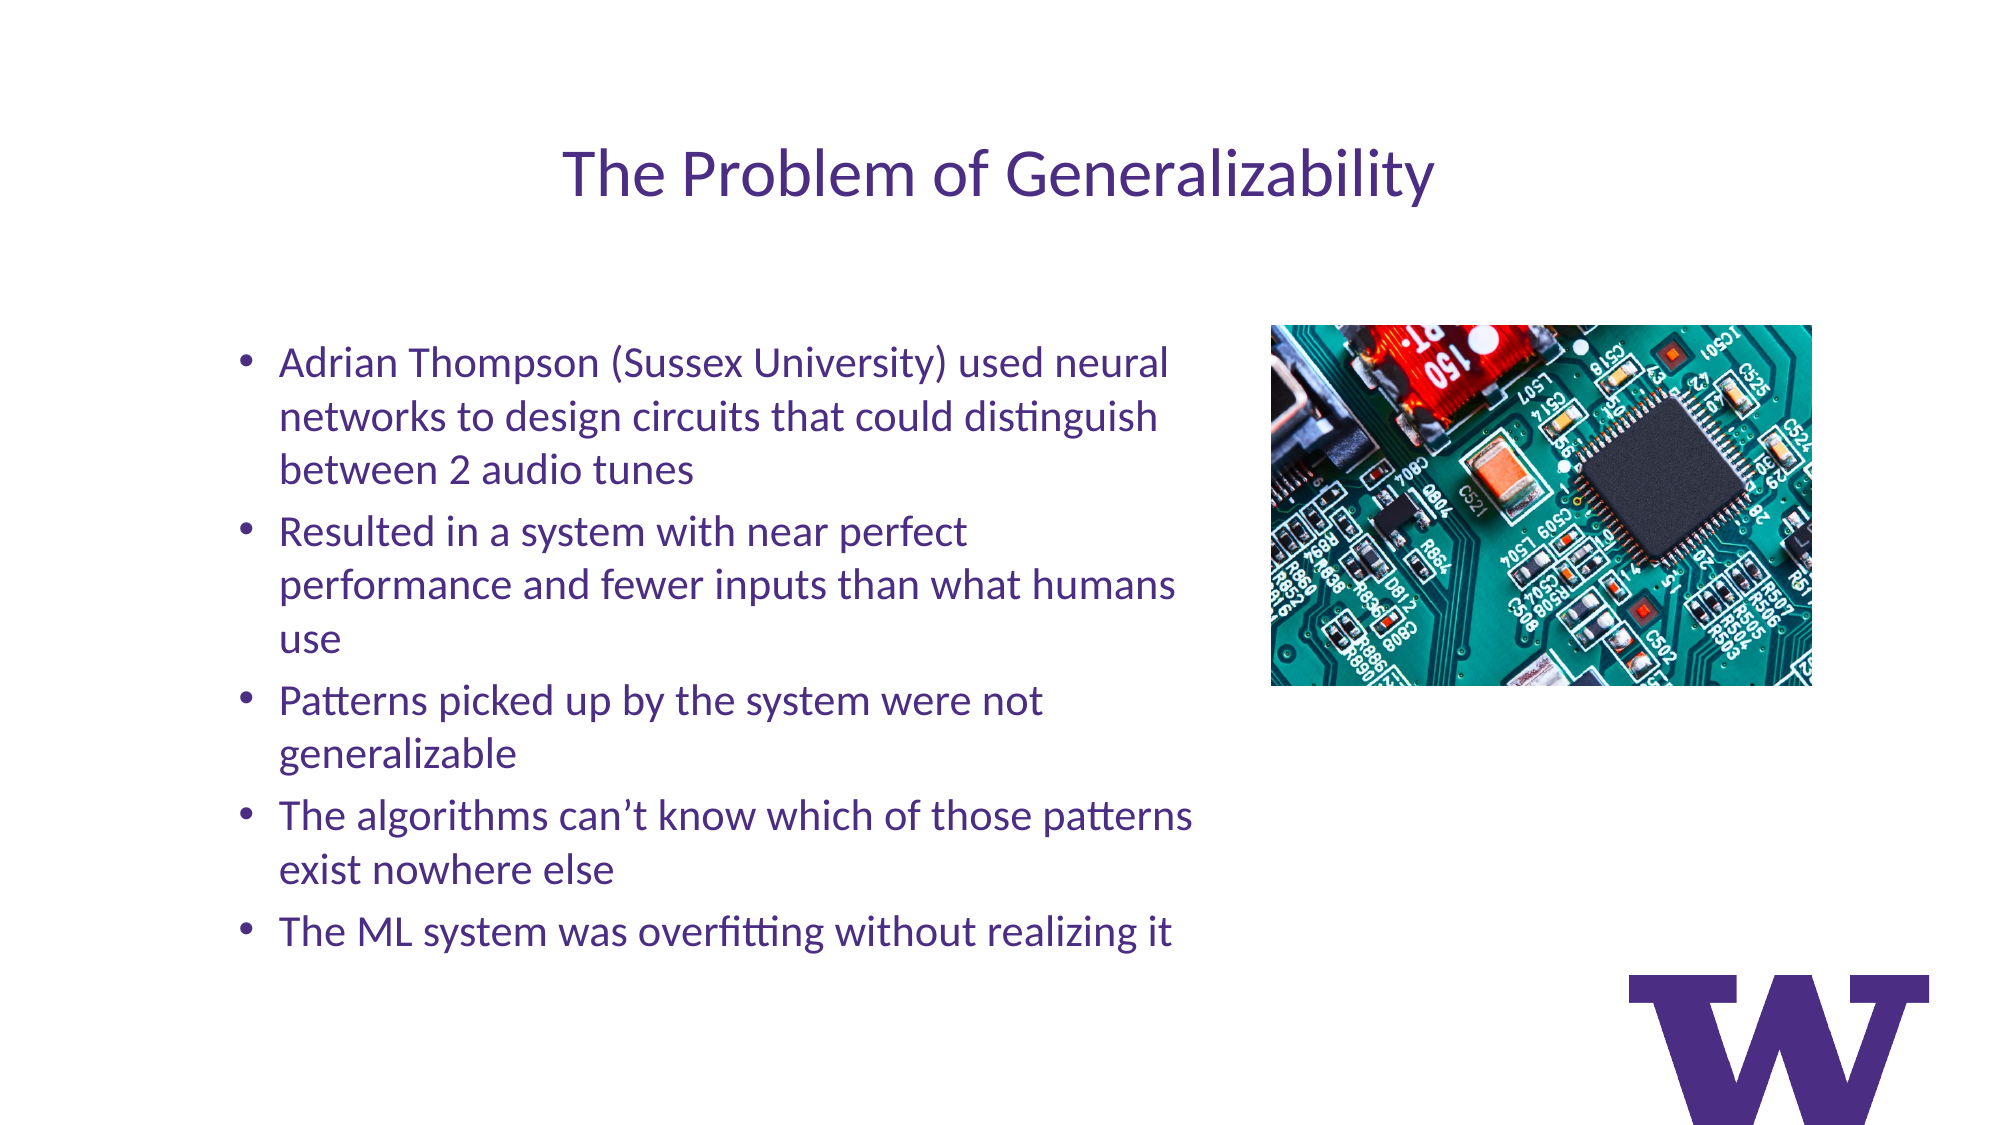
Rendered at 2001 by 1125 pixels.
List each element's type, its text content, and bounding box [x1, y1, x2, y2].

picture [1458, 646, 1465, 655]
picture [1773, 632, 1813, 686]
picture [1437, 661, 1441, 686]
picture [1304, 625, 1313, 640]
picture [1452, 592, 1459, 652]
picture [1718, 538, 1747, 546]
picture [1629, 975, 1930, 1125]
picture [1310, 336, 1318, 345]
picture [1774, 647, 1778, 679]
picture [1788, 570, 1808, 590]
picture [1303, 325, 1312, 346]
picture [1807, 601, 1813, 608]
picture [1445, 631, 1450, 668]
picture [1792, 626, 1799, 632]
picture [1456, 552, 1462, 591]
list Adrian Thompson (Sussex University) used neural networks to design circuits that could distinguish between 2 audio tunes Resulted in a system with near perfect performance and fewer inputs than what humans use Patterns picked up by the system were not generalizable The algorithms can’t know which of those patterns exist nowhere else The ML system was overfitting without realizing it [223, 325, 1219, 969]
picture [1761, 577, 1810, 622]
picture [1324, 353, 1330, 360]
picture [1802, 588, 1813, 595]
picture [1690, 652, 1696, 686]
title The Problem of Generalizability [137, 59, 1863, 278]
picture [1271, 325, 1813, 686]
picture [1297, 325, 1302, 340]
picture [1308, 325, 1312, 335]
